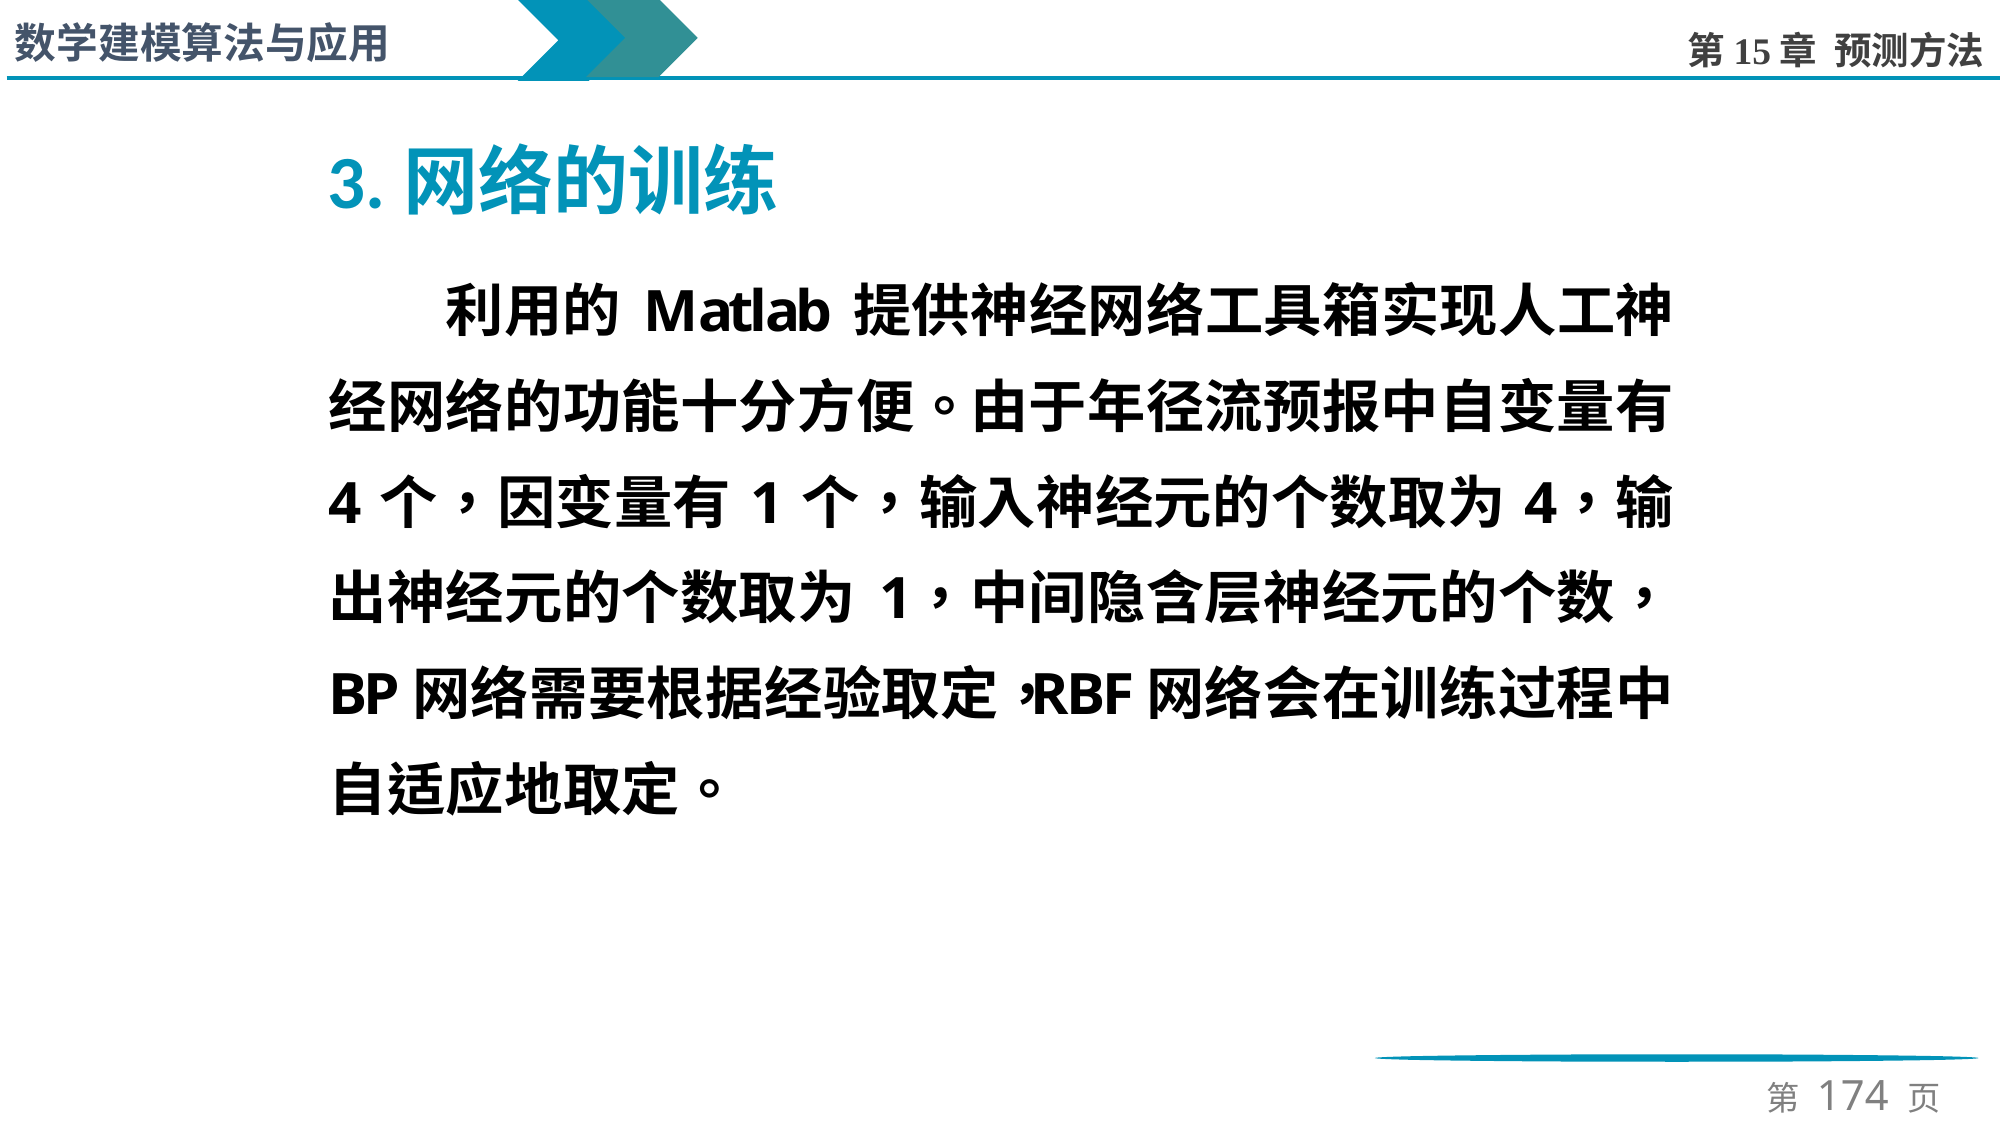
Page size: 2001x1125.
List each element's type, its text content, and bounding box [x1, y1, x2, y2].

text_box 3.网络的训练 [313, 126, 1350, 232]
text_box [328, 266, 1672, 874]
